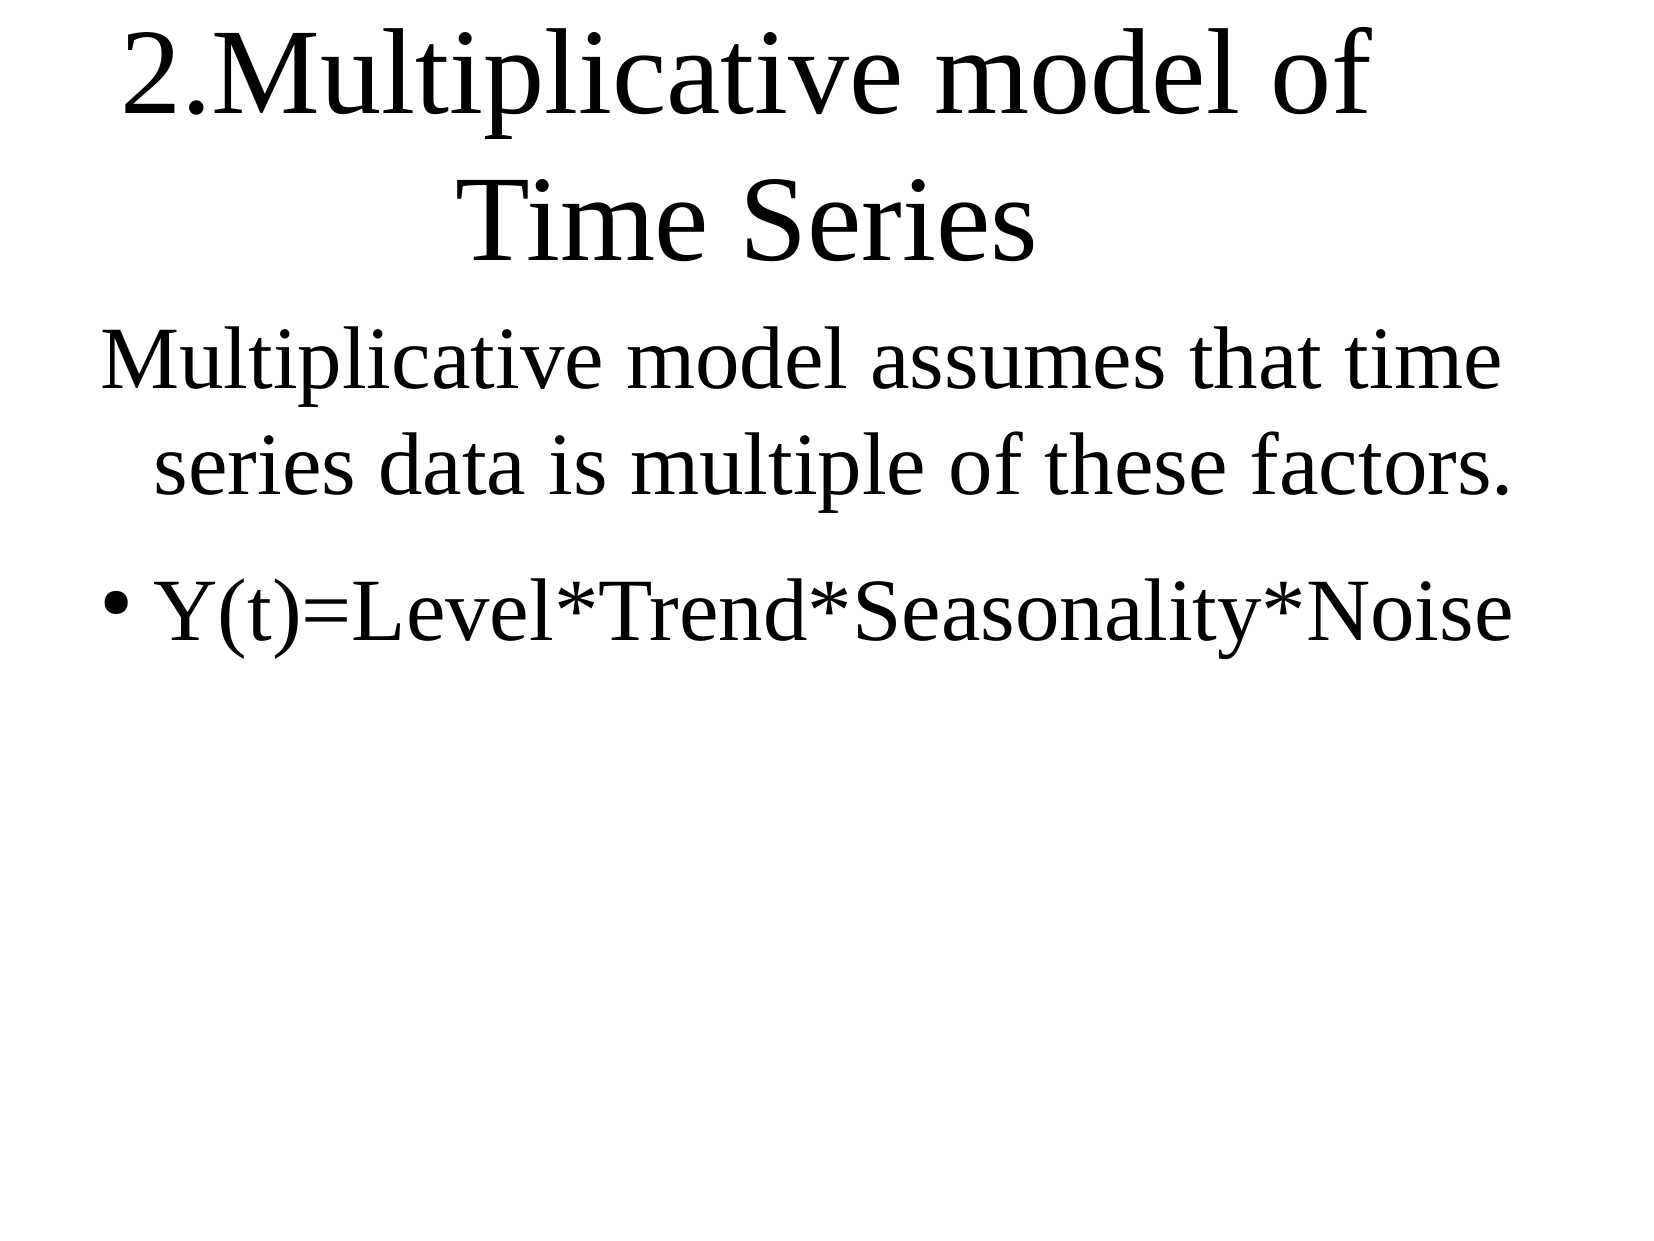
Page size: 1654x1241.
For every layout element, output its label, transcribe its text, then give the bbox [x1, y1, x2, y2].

list Multiplicative model assumes that time series data is multiple of these factors. Y(t)=Level*Trend*Seasonality*Noise [82, 299, 1571, 1019]
title 2.Multiplicative model of Time Series [82, 2, 1412, 274]
